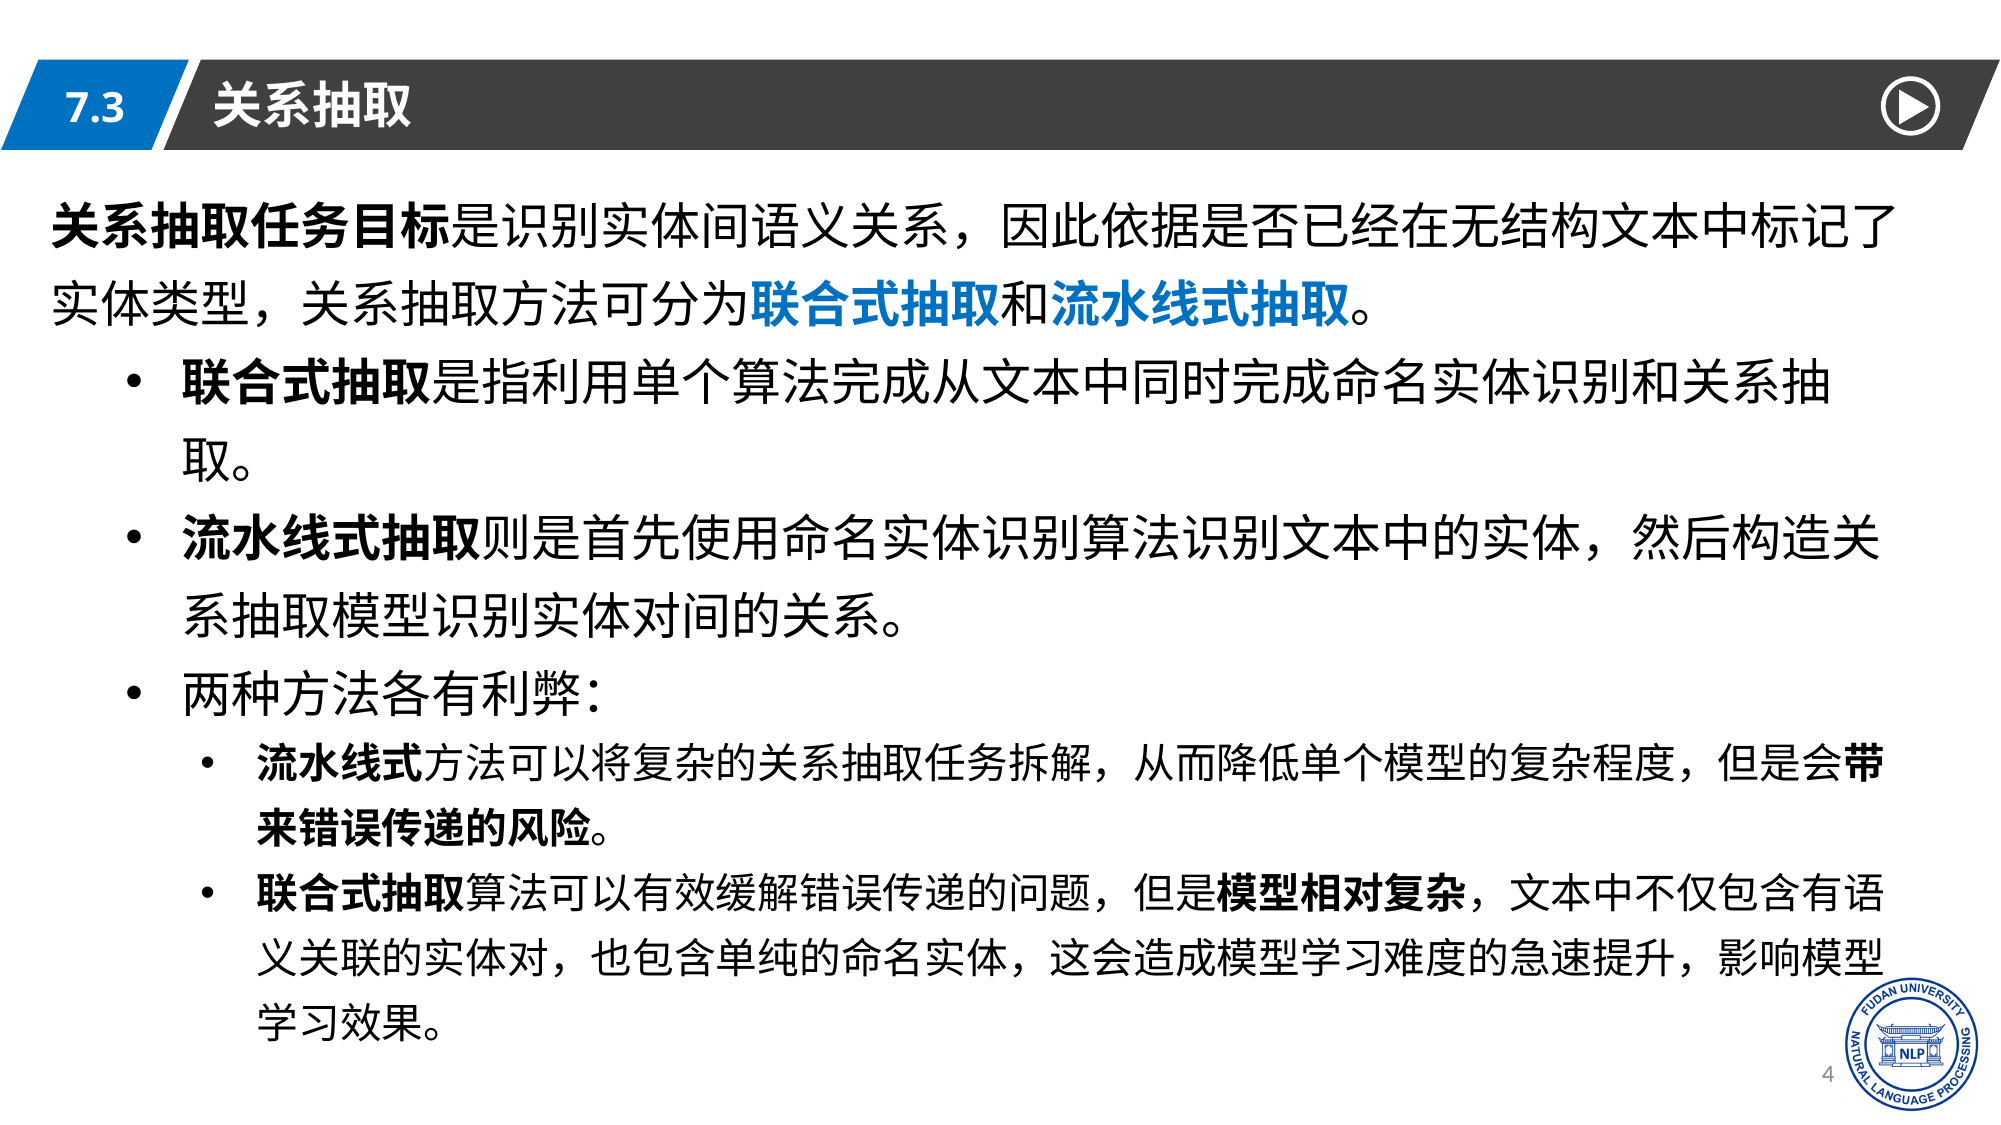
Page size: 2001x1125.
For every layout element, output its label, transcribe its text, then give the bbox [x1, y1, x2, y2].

text_box 7.3 [26, 73, 164, 138]
text_box [163, 59, 2000, 150]
text_box [32, 59, 189, 120]
text_box 关系抽取任务目标是识别实体间语义关系，因此依据是否已经在无结构文本中标记了实体类型，关系抽取方法可分为联合式抽取和流水线式抽取。 联合式抽取是指利用单个算法完成从文本中同时完成命名实体识别和关系抽取。 流水线式抽取则是首先使用命名实体识别算法识别文本中的实体，然后构造关系抽取模型识别实体对间的关系。 两种方法各有利弊： 流水线式方法可以将复杂的关系抽取任务拆解，从而降低单个模型的复杂程度，但是会带来错误传递的风险。 联合式抽取算法可以有效缓解错误传递的问题，但是模型相对复杂，文本中不仅包含有语义关联的实体对，也包含单纯的命名实体，这会造成模型学习难度的急速提升，影响模型学习效果。 [35, 169, 1938, 1055]
slide_number 47 [1412, 1055, 1863, 1103]
picture [1834, 972, 1985, 1117]
text_box 关系抽取 [198, 66, 428, 142]
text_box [1883, 78, 1939, 134]
text_box [1, 89, 157, 150]
